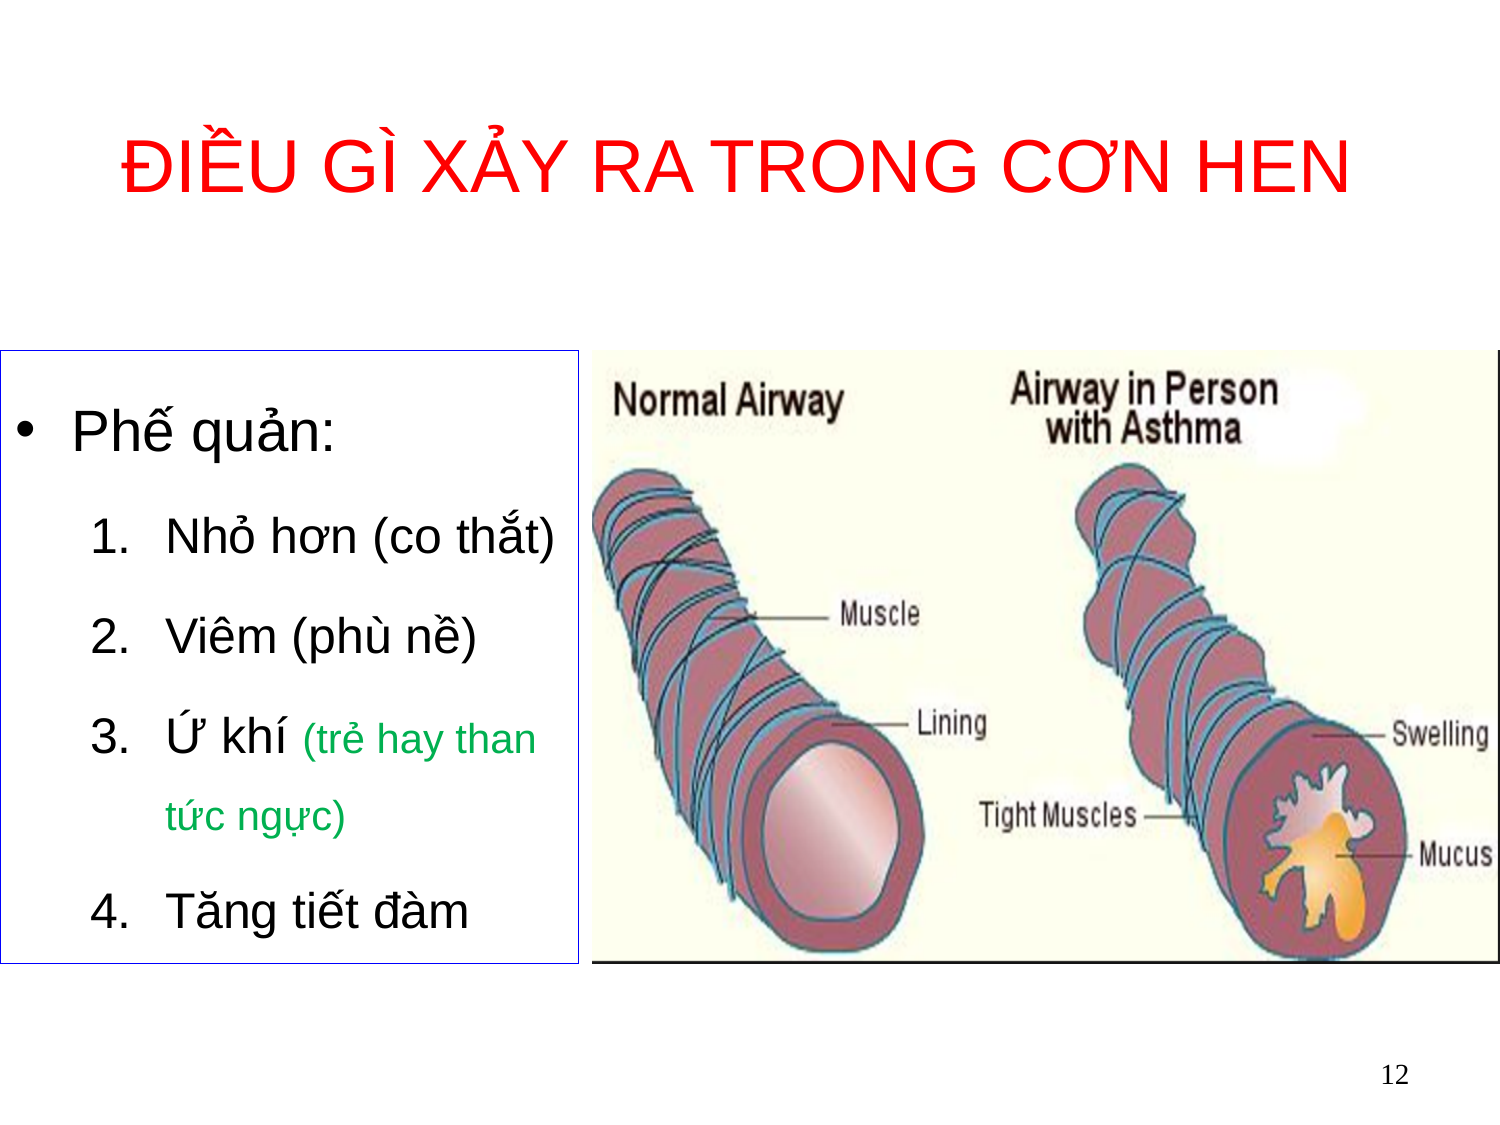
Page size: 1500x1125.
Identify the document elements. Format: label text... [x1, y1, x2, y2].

list Phế quản: Nhỏ hơn (co thắt) Viêm (phù nề) Ứ khí (trẻ hay than tức ngực) Tăng tiết đàm [0, 350, 579, 964]
slide_number 12 [1074, 1042, 1425, 1103]
picture [591, 350, 1500, 964]
title ĐIỀU GÌ XẢY RA TRONG CƠN HEN [99, 68, 1375, 257]
